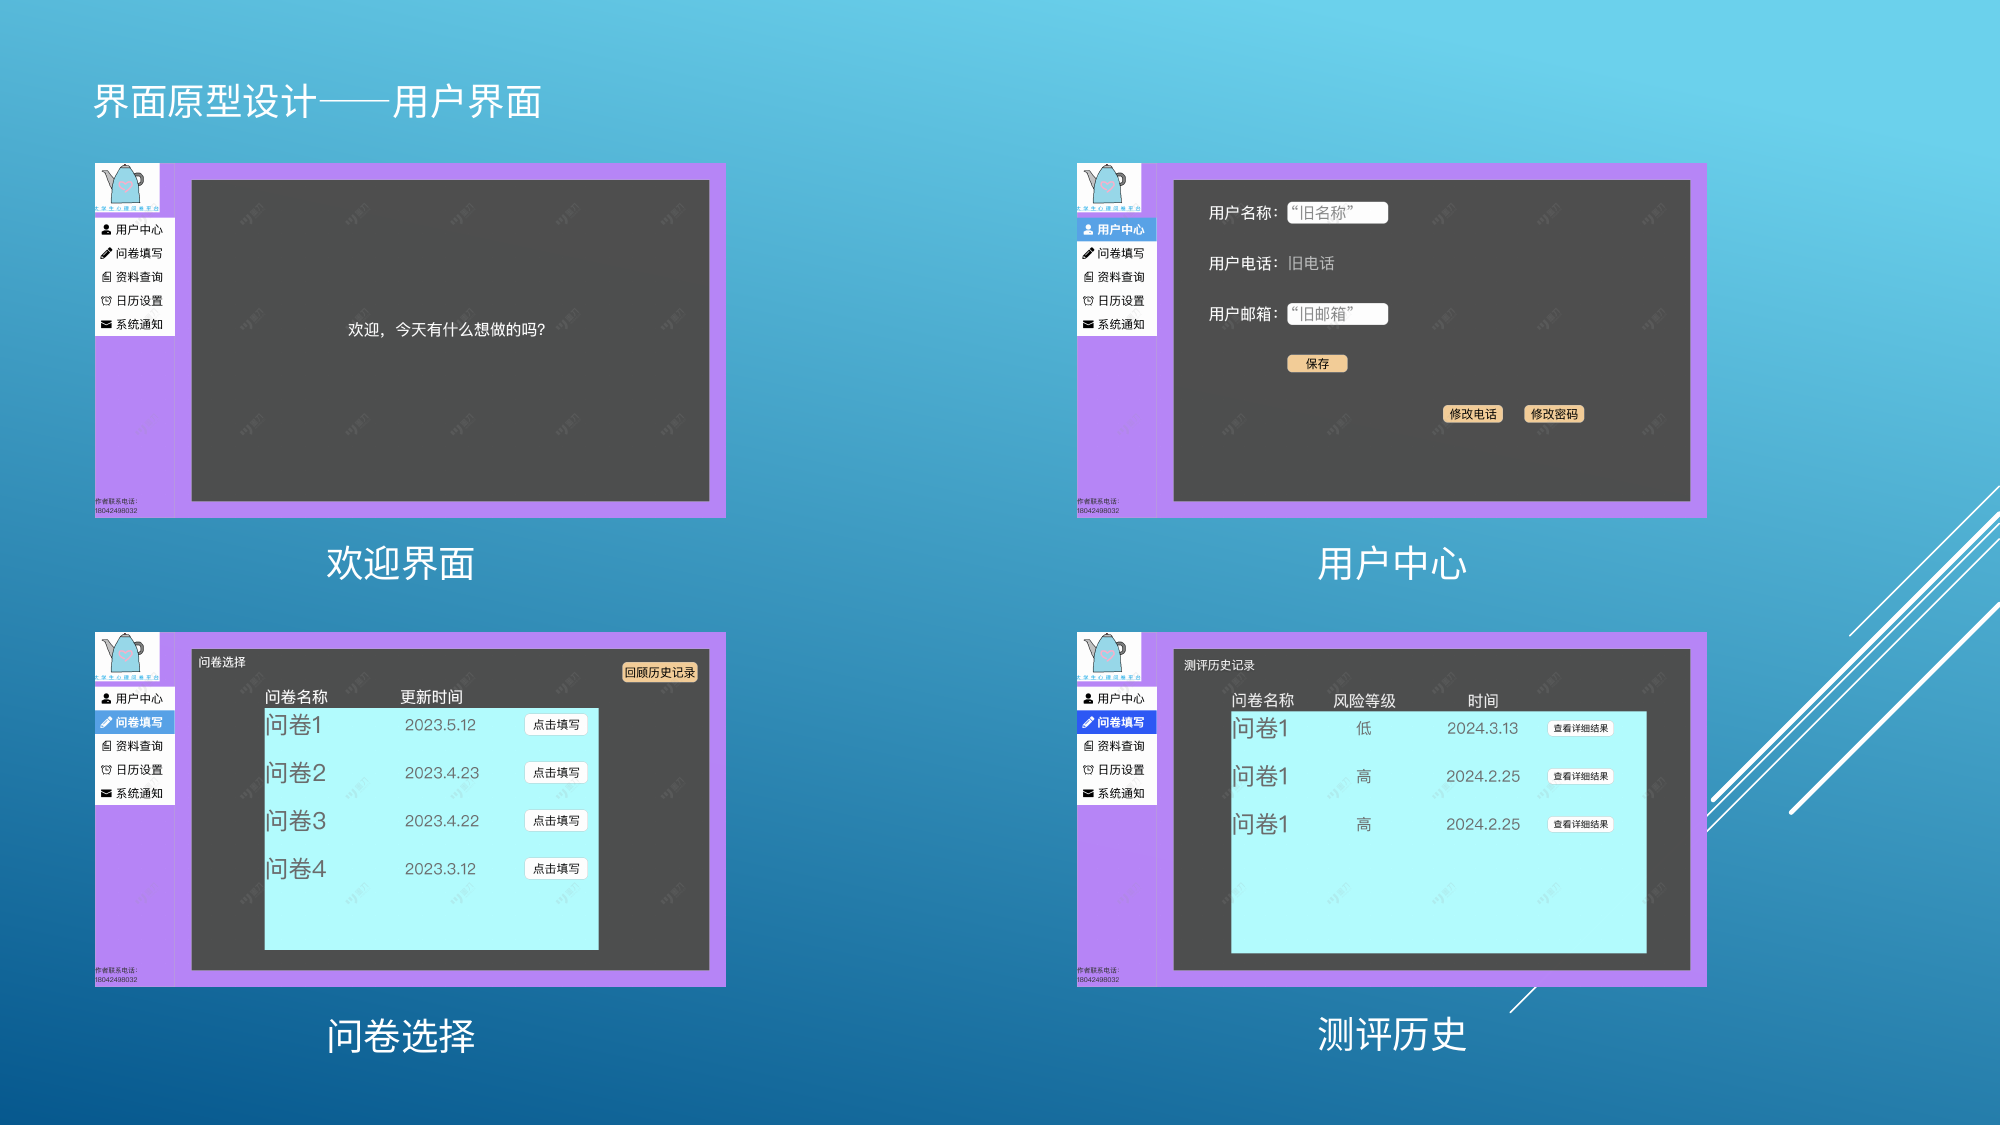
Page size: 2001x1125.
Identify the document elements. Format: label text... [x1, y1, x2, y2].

picture [95, 632, 726, 987]
text_box 用户中心 [1302, 532, 1502, 592]
text_box 问卷选择 [311, 1005, 511, 1065]
text_box 界面原型设计——用户界面 [78, 70, 1851, 131]
picture [1076, 632, 1708, 987]
text_box 欢迎界面 [311, 532, 511, 592]
picture [1076, 163, 1708, 519]
text_box 测评历史 [1302, 1004, 1502, 1064]
picture [95, 163, 726, 519]
